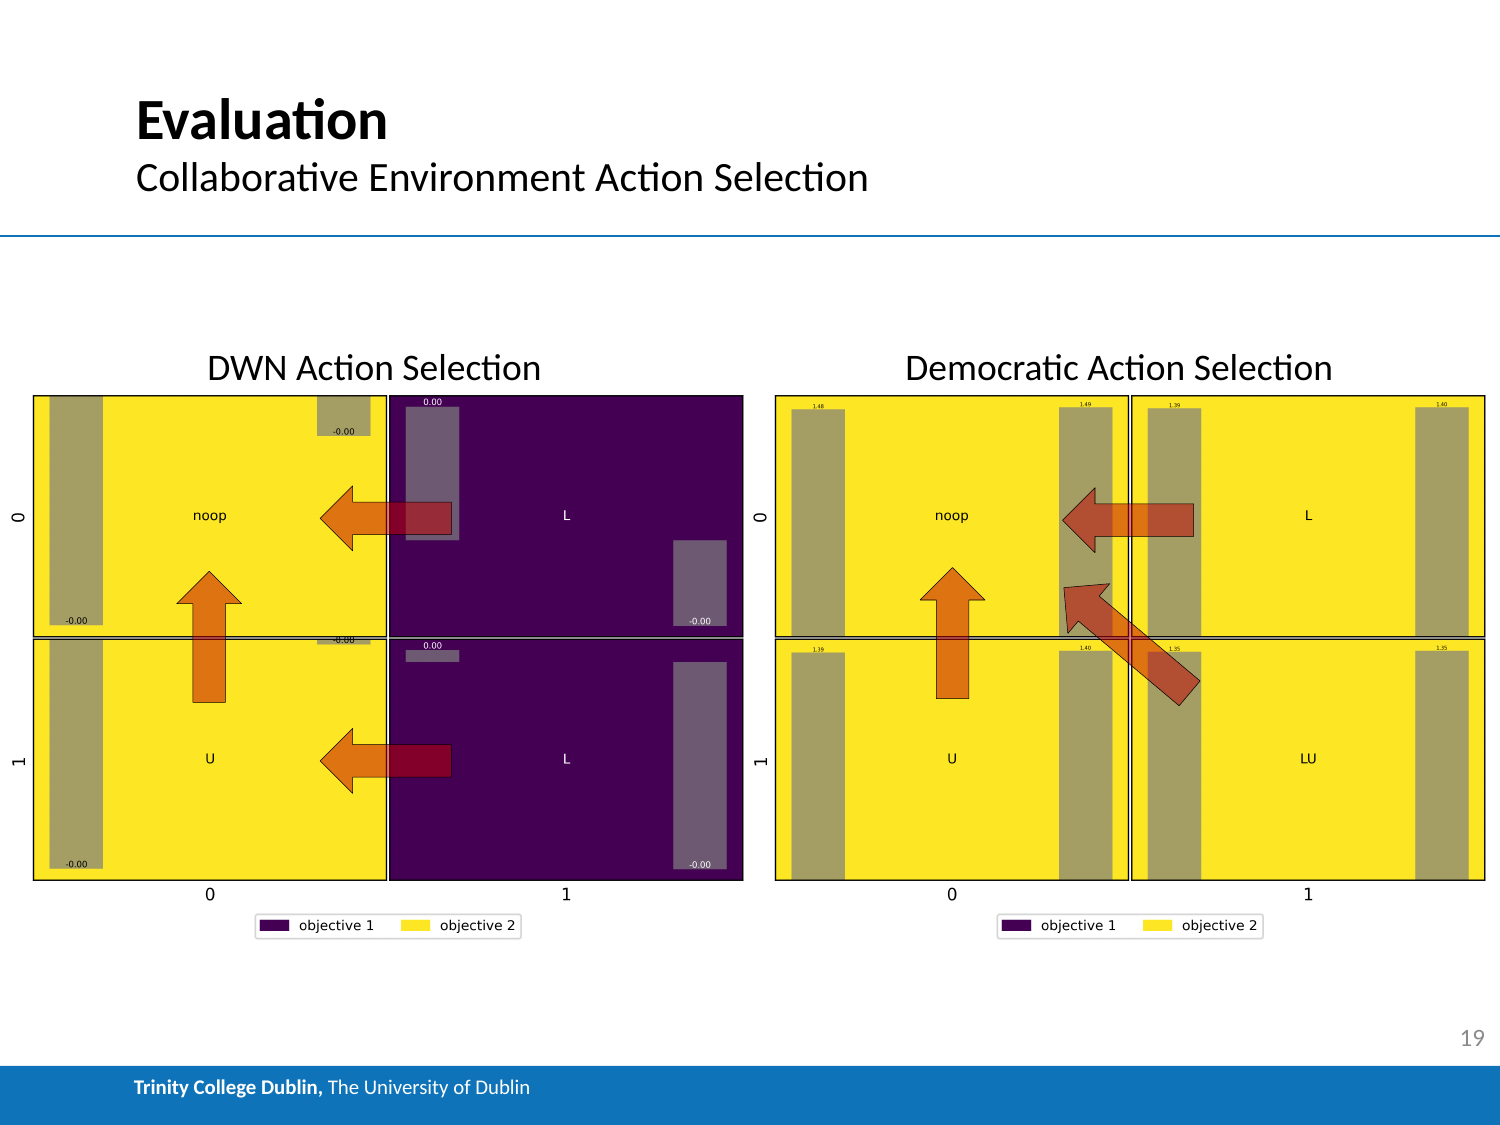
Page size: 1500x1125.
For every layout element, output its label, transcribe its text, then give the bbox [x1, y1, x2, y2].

text_box Democratic Action Selection [890, 335, 1349, 364]
picture [4, 365, 745, 957]
title Evaluation [135, 59, 1367, 149]
text_box DWN Action Selection [192, 335, 557, 364]
picture [749, 365, 1490, 957]
list Collaborative Environment Action Selection [135, 149, 1367, 196]
slide_number 19 [1162, 1006, 1500, 1067]
